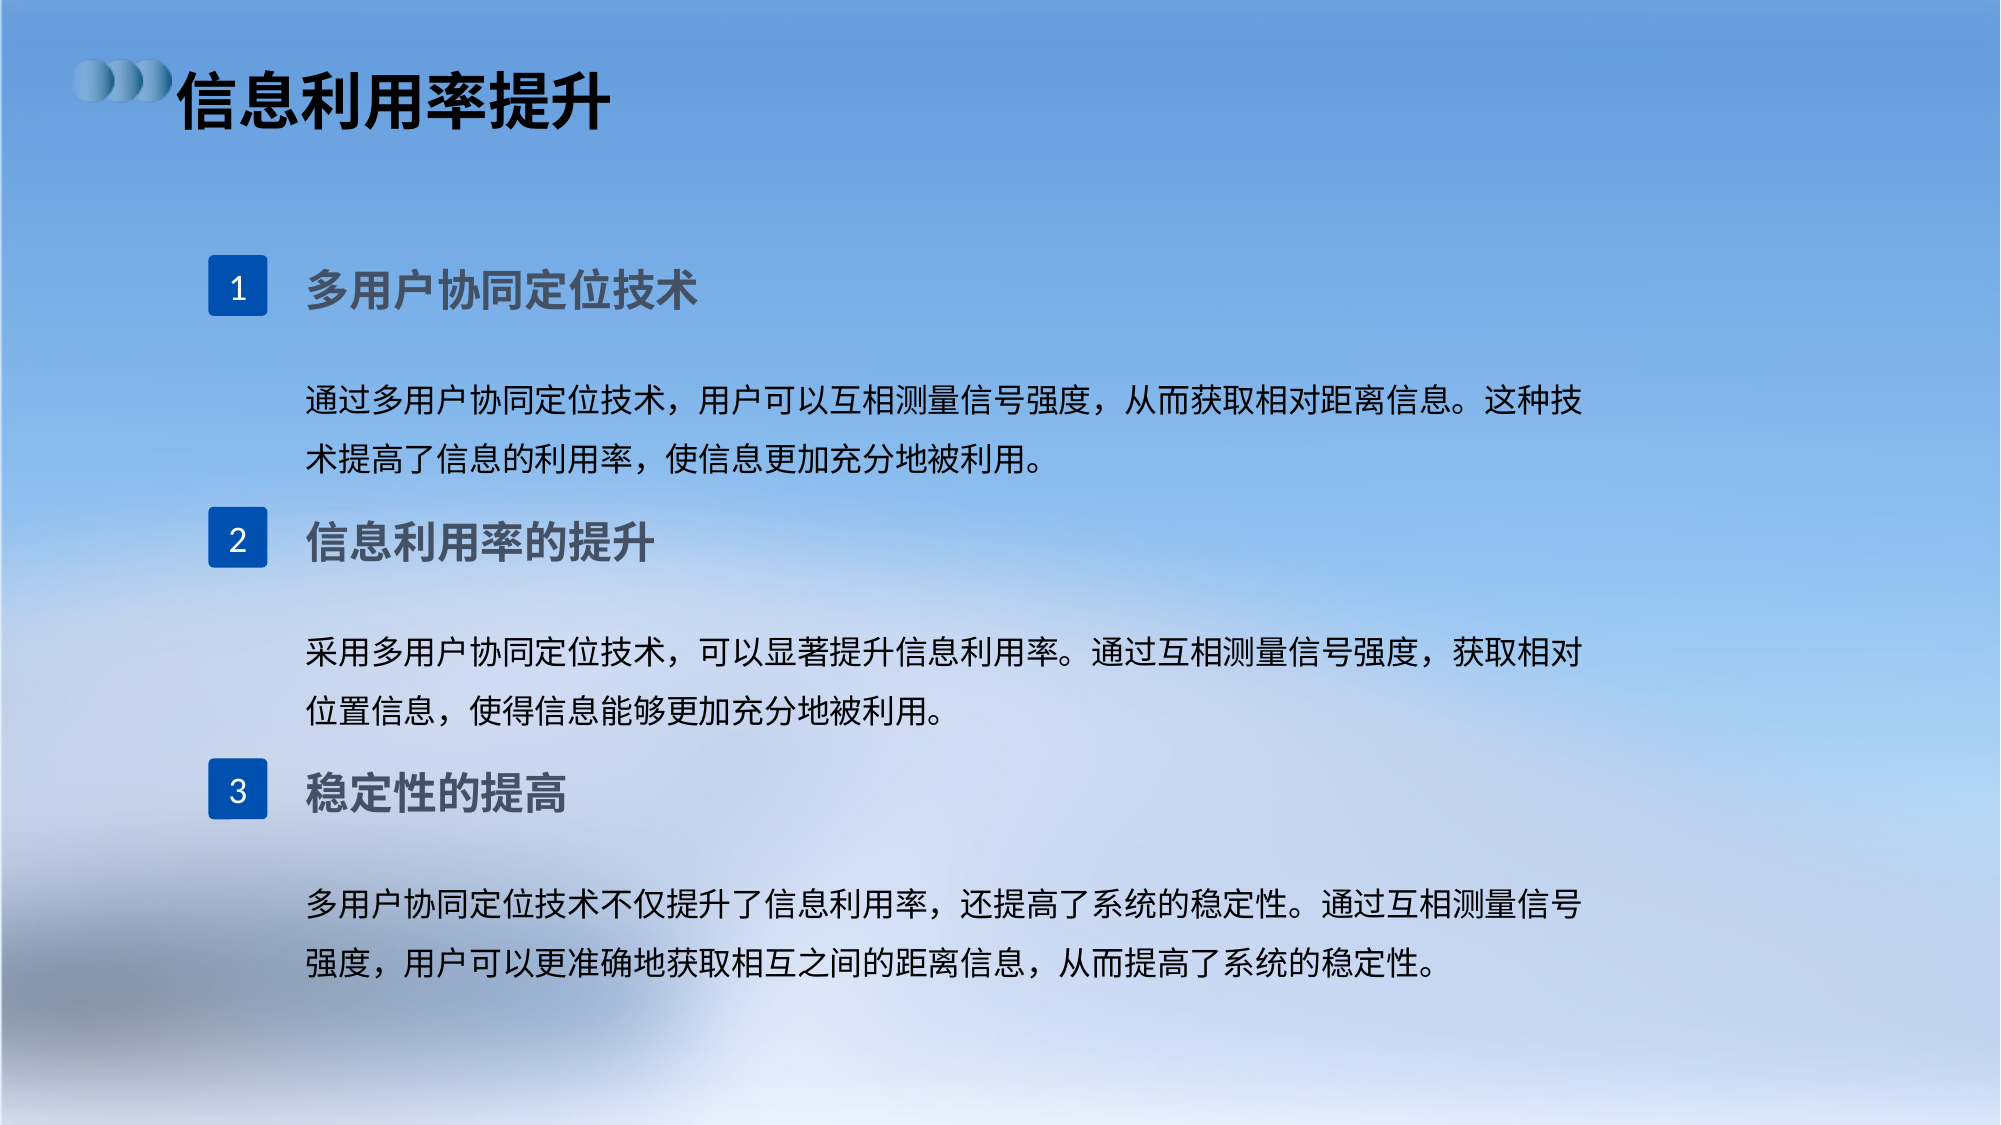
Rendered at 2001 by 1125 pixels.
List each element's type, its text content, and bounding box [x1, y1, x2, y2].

text_box 1 [206, 252, 270, 318]
text_box 稳定性的提高 多用户协同定位技术不仅提升了信息利用率，还提高了系统的稳定性。通过互相测量信号强度，用户可以更准确地获取相互之间的距离信息，从而提高了系统的稳定性。 [289, 757, 1608, 991]
text_box 信息利用率提升 [159, 15, 1700, 147]
text_box 多用户协同定位技术 通过多用户协同定位技术，用户可以互相测量信号强度，从而获取相对距离信息。这种技术提高了信息的利用率，使信息更加充分地被利用。 [289, 253, 1608, 488]
picture [0, 0, 2001, 1125]
text_box 3 [206, 756, 270, 822]
text_box 2 [206, 504, 270, 570]
text_box 信息利用率的提升 采用多用户协同定位技术，可以显著提升信息利用率。通过互相测量信号强度，获取相对位置信息，使得信息能够更加充分地被利用。 [289, 505, 1608, 739]
